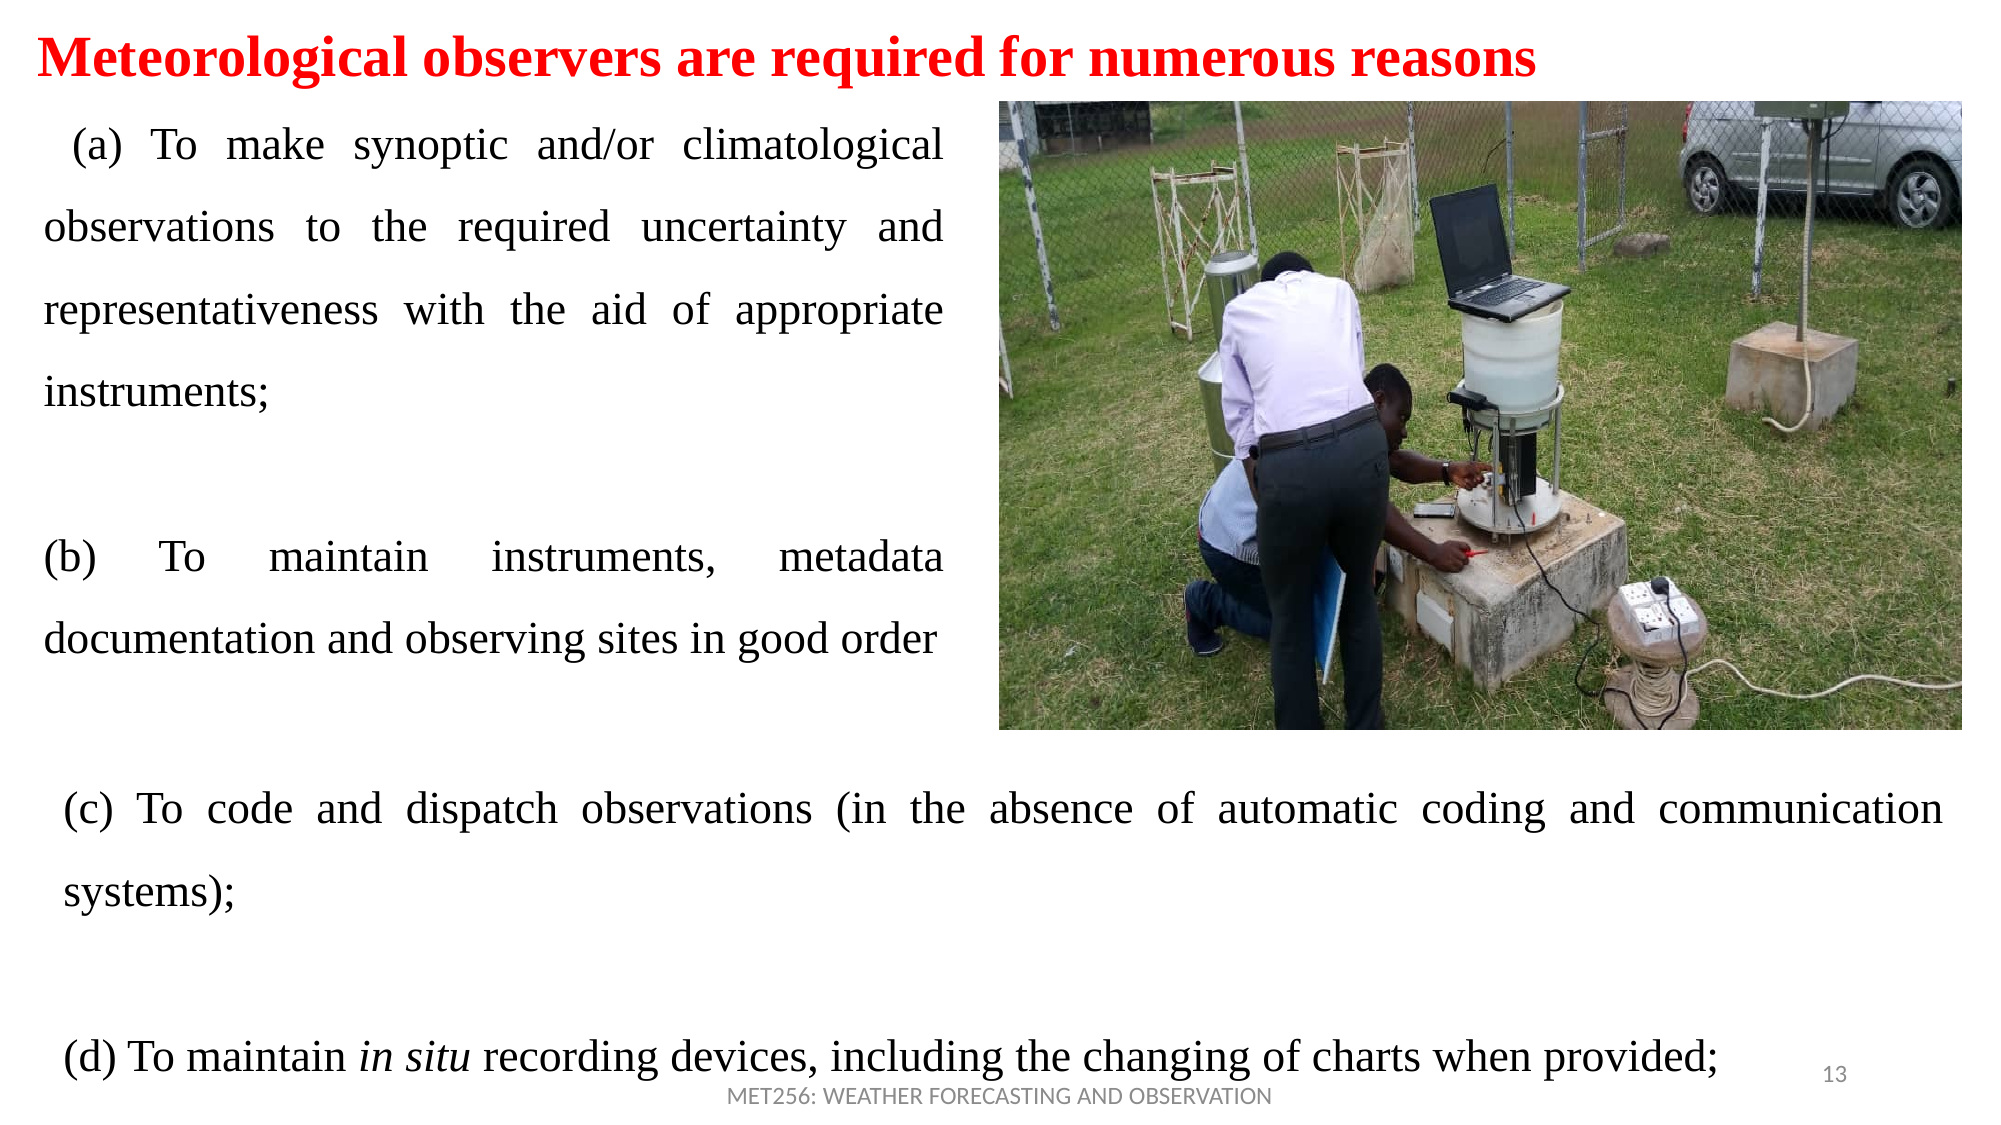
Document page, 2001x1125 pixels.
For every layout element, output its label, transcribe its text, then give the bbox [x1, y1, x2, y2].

text_box (c) To code and dispatch observations (in the absence of automatic coding and communication systems); (d) To maintain in situ recording devices, including the changing of charts when provided; [48, 743, 1960, 1088]
picture [999, 101, 1962, 730]
slide_number 13 [1412, 1042, 1863, 1103]
text_box (a) To make synoptic and/or climatological observations to the required uncertainty and representativeness with the aid of appropriate instruments; (b) To maintain instruments, metadata documentation and observing sites in good order [28, 78, 960, 671]
text_box Meteorological observers are required for numerous reasons [22, 0, 1669, 96]
footer MET256: WEATHER FORECASTING AND OBSERVATION [662, 1064, 1338, 1125]
